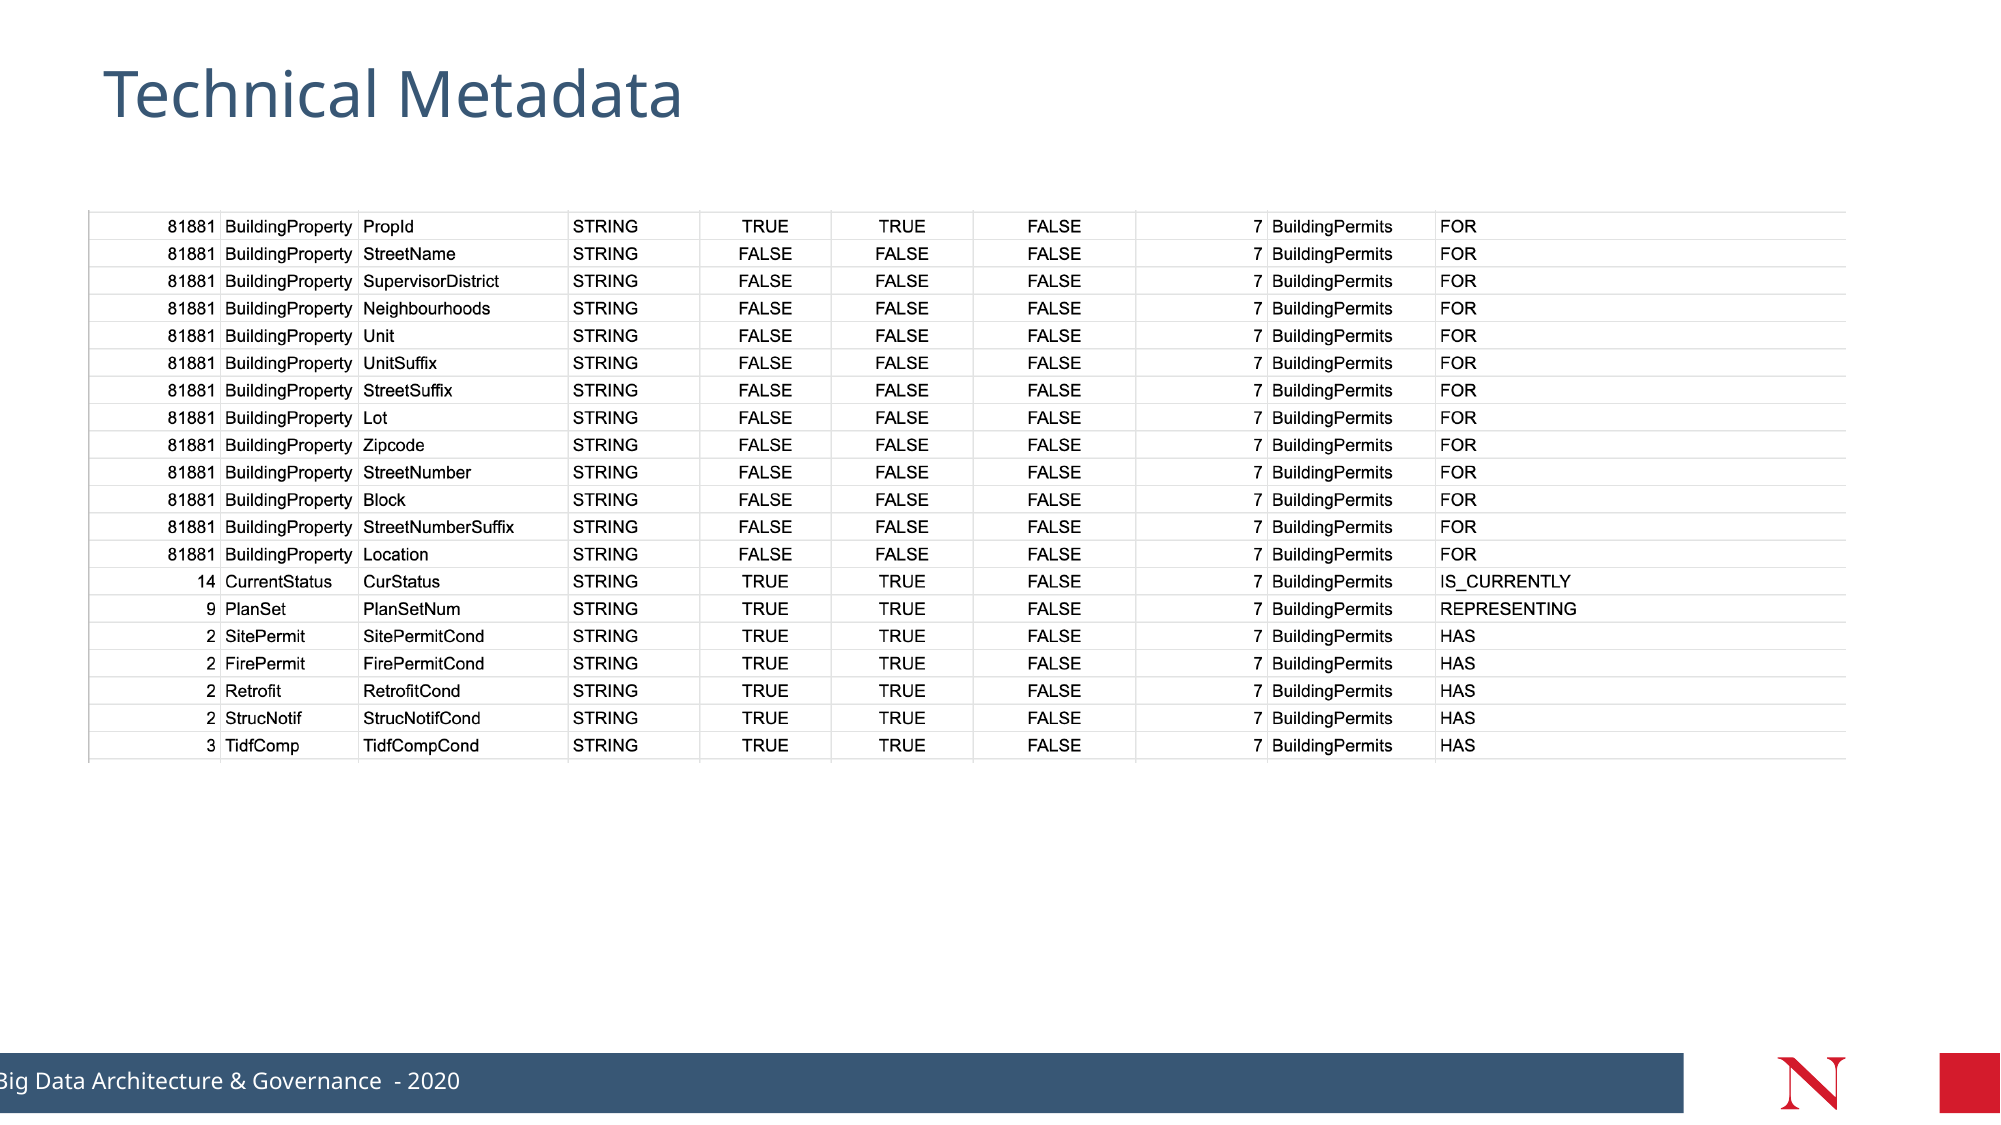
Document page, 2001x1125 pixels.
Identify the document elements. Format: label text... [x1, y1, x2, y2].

picture [88, 210, 1846, 764]
title Technical Metadata [88, 54, 1780, 139]
picture [1766, 1038, 1857, 1125]
